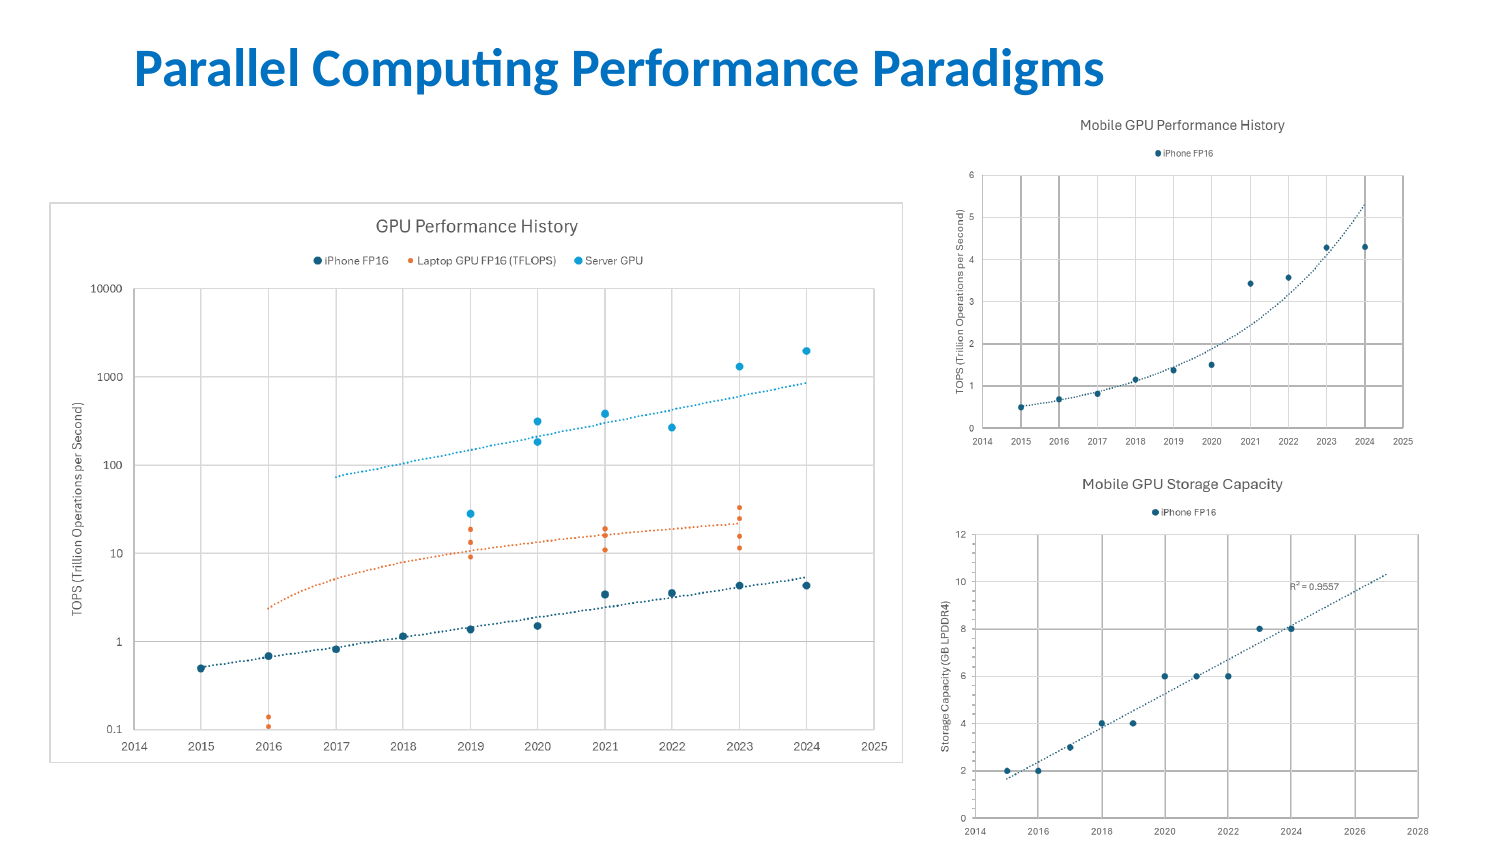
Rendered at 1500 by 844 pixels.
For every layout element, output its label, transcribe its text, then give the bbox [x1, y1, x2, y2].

picture [940, 106, 1424, 454]
picture [48, 202, 903, 763]
title Parallel Computing Performance Paradigms [119, 16, 1381, 105]
picture [923, 465, 1441, 844]
